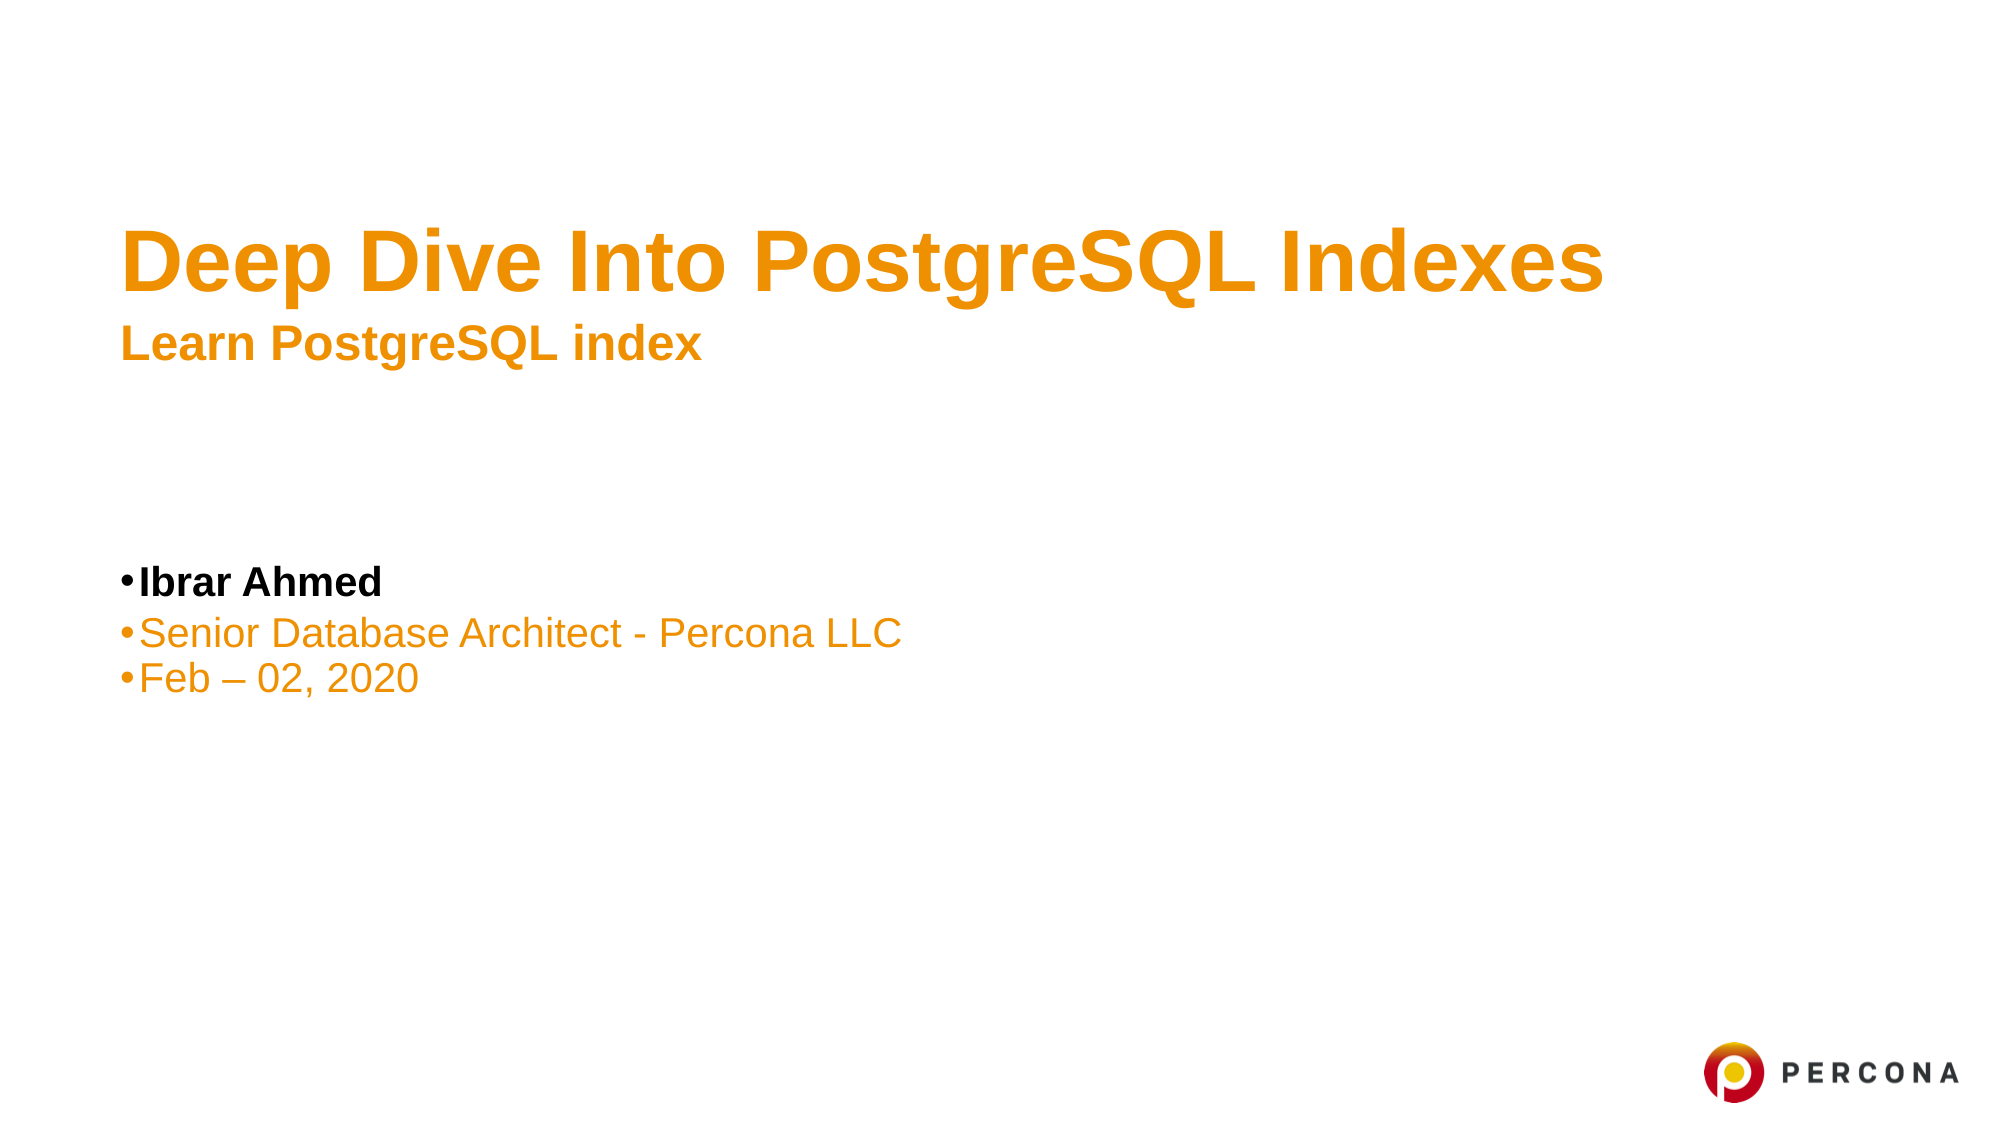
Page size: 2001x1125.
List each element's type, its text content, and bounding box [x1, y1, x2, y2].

picture [1704, 1042, 1959, 1103]
title Deep Dive Into PostgreSQL Indexes [105, 47, 1936, 318]
list Ibrar Ahmed [105, 552, 954, 604]
subtitle Learn PostgreSQL index [105, 319, 1936, 508]
list Senior Database Architect - Percona LLC Feb – 02, 2020 [105, 604, 954, 782]
